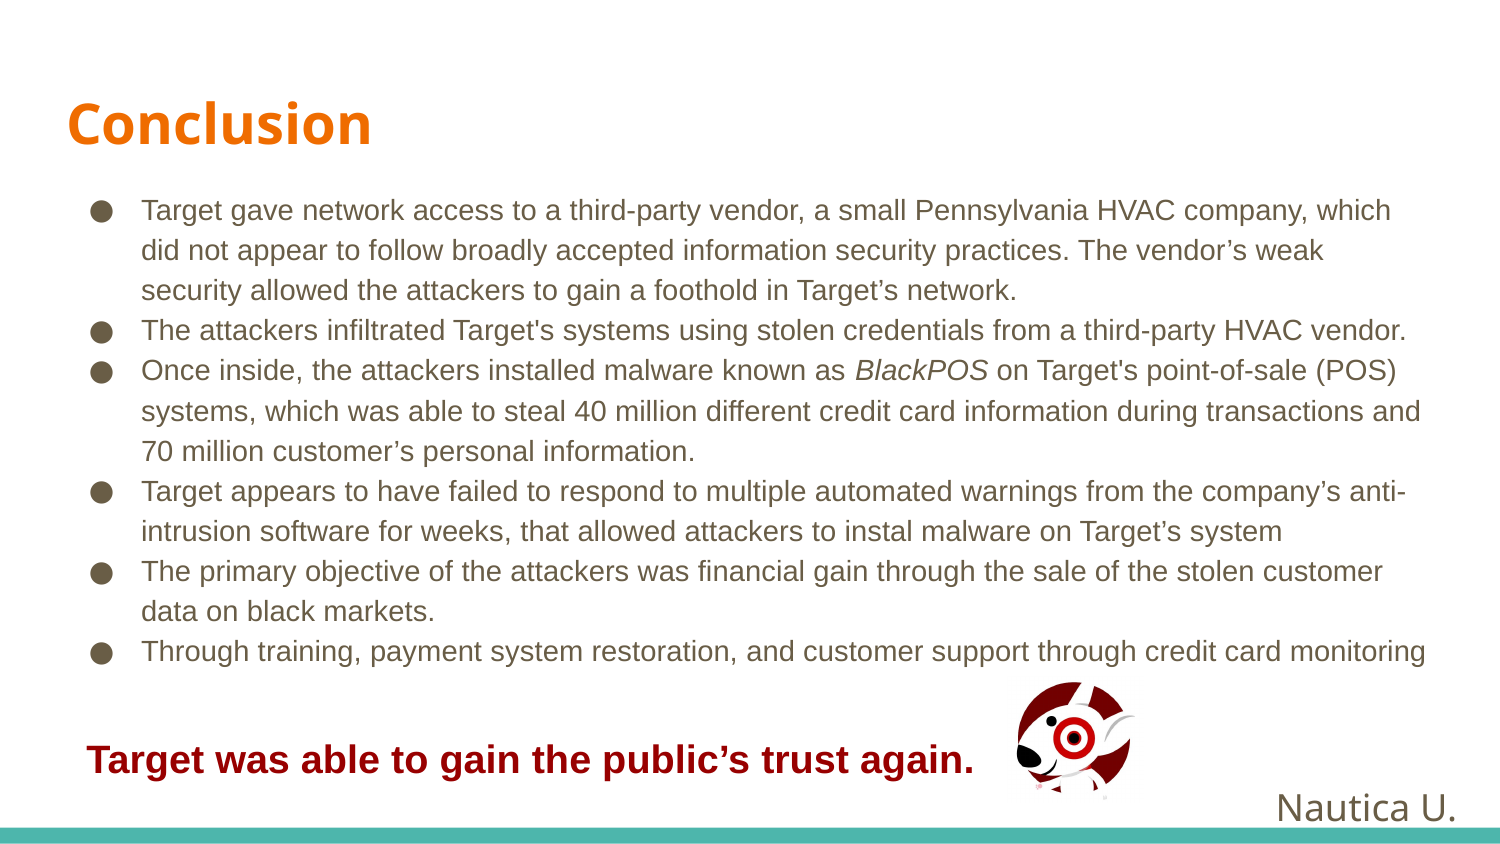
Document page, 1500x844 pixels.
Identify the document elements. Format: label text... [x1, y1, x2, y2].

text_box Nautica U. [1260, 768, 1500, 830]
title Conclusion [51, 72, 1449, 170]
picture [1006, 675, 1144, 803]
text_box Target was able to gain the public’s trust again. [71, 711, 1001, 797]
list Target gave network access to a third-party vendor, a small Pennsylvania HVAC company, which did not appear to follow broadly accepted information security practices. The vendor’s weak security allowed the attackers to gain a foothold in Target’s network. The attackers infiltrated Target's systems using stolen credentials from a third-party HVAC vendor. Once inside, the attackers installed malware known as BlackPOS on Target's point-of-sale (POS) systems, which was able to steal 40 million different credit card information during transactions and 70 million customer’s personal information. Target appears to have failed to respond to multiple automated warnings from the company’s anti-intrusion software for weeks, that allowed attackers to instal malware on Target’s system The primary objective of the attackers was financial gain through the sale of the stolen customer data on black markets. Through training, payment system restoration, and customer support through credit card monitoring [51, 170, 1449, 691]
